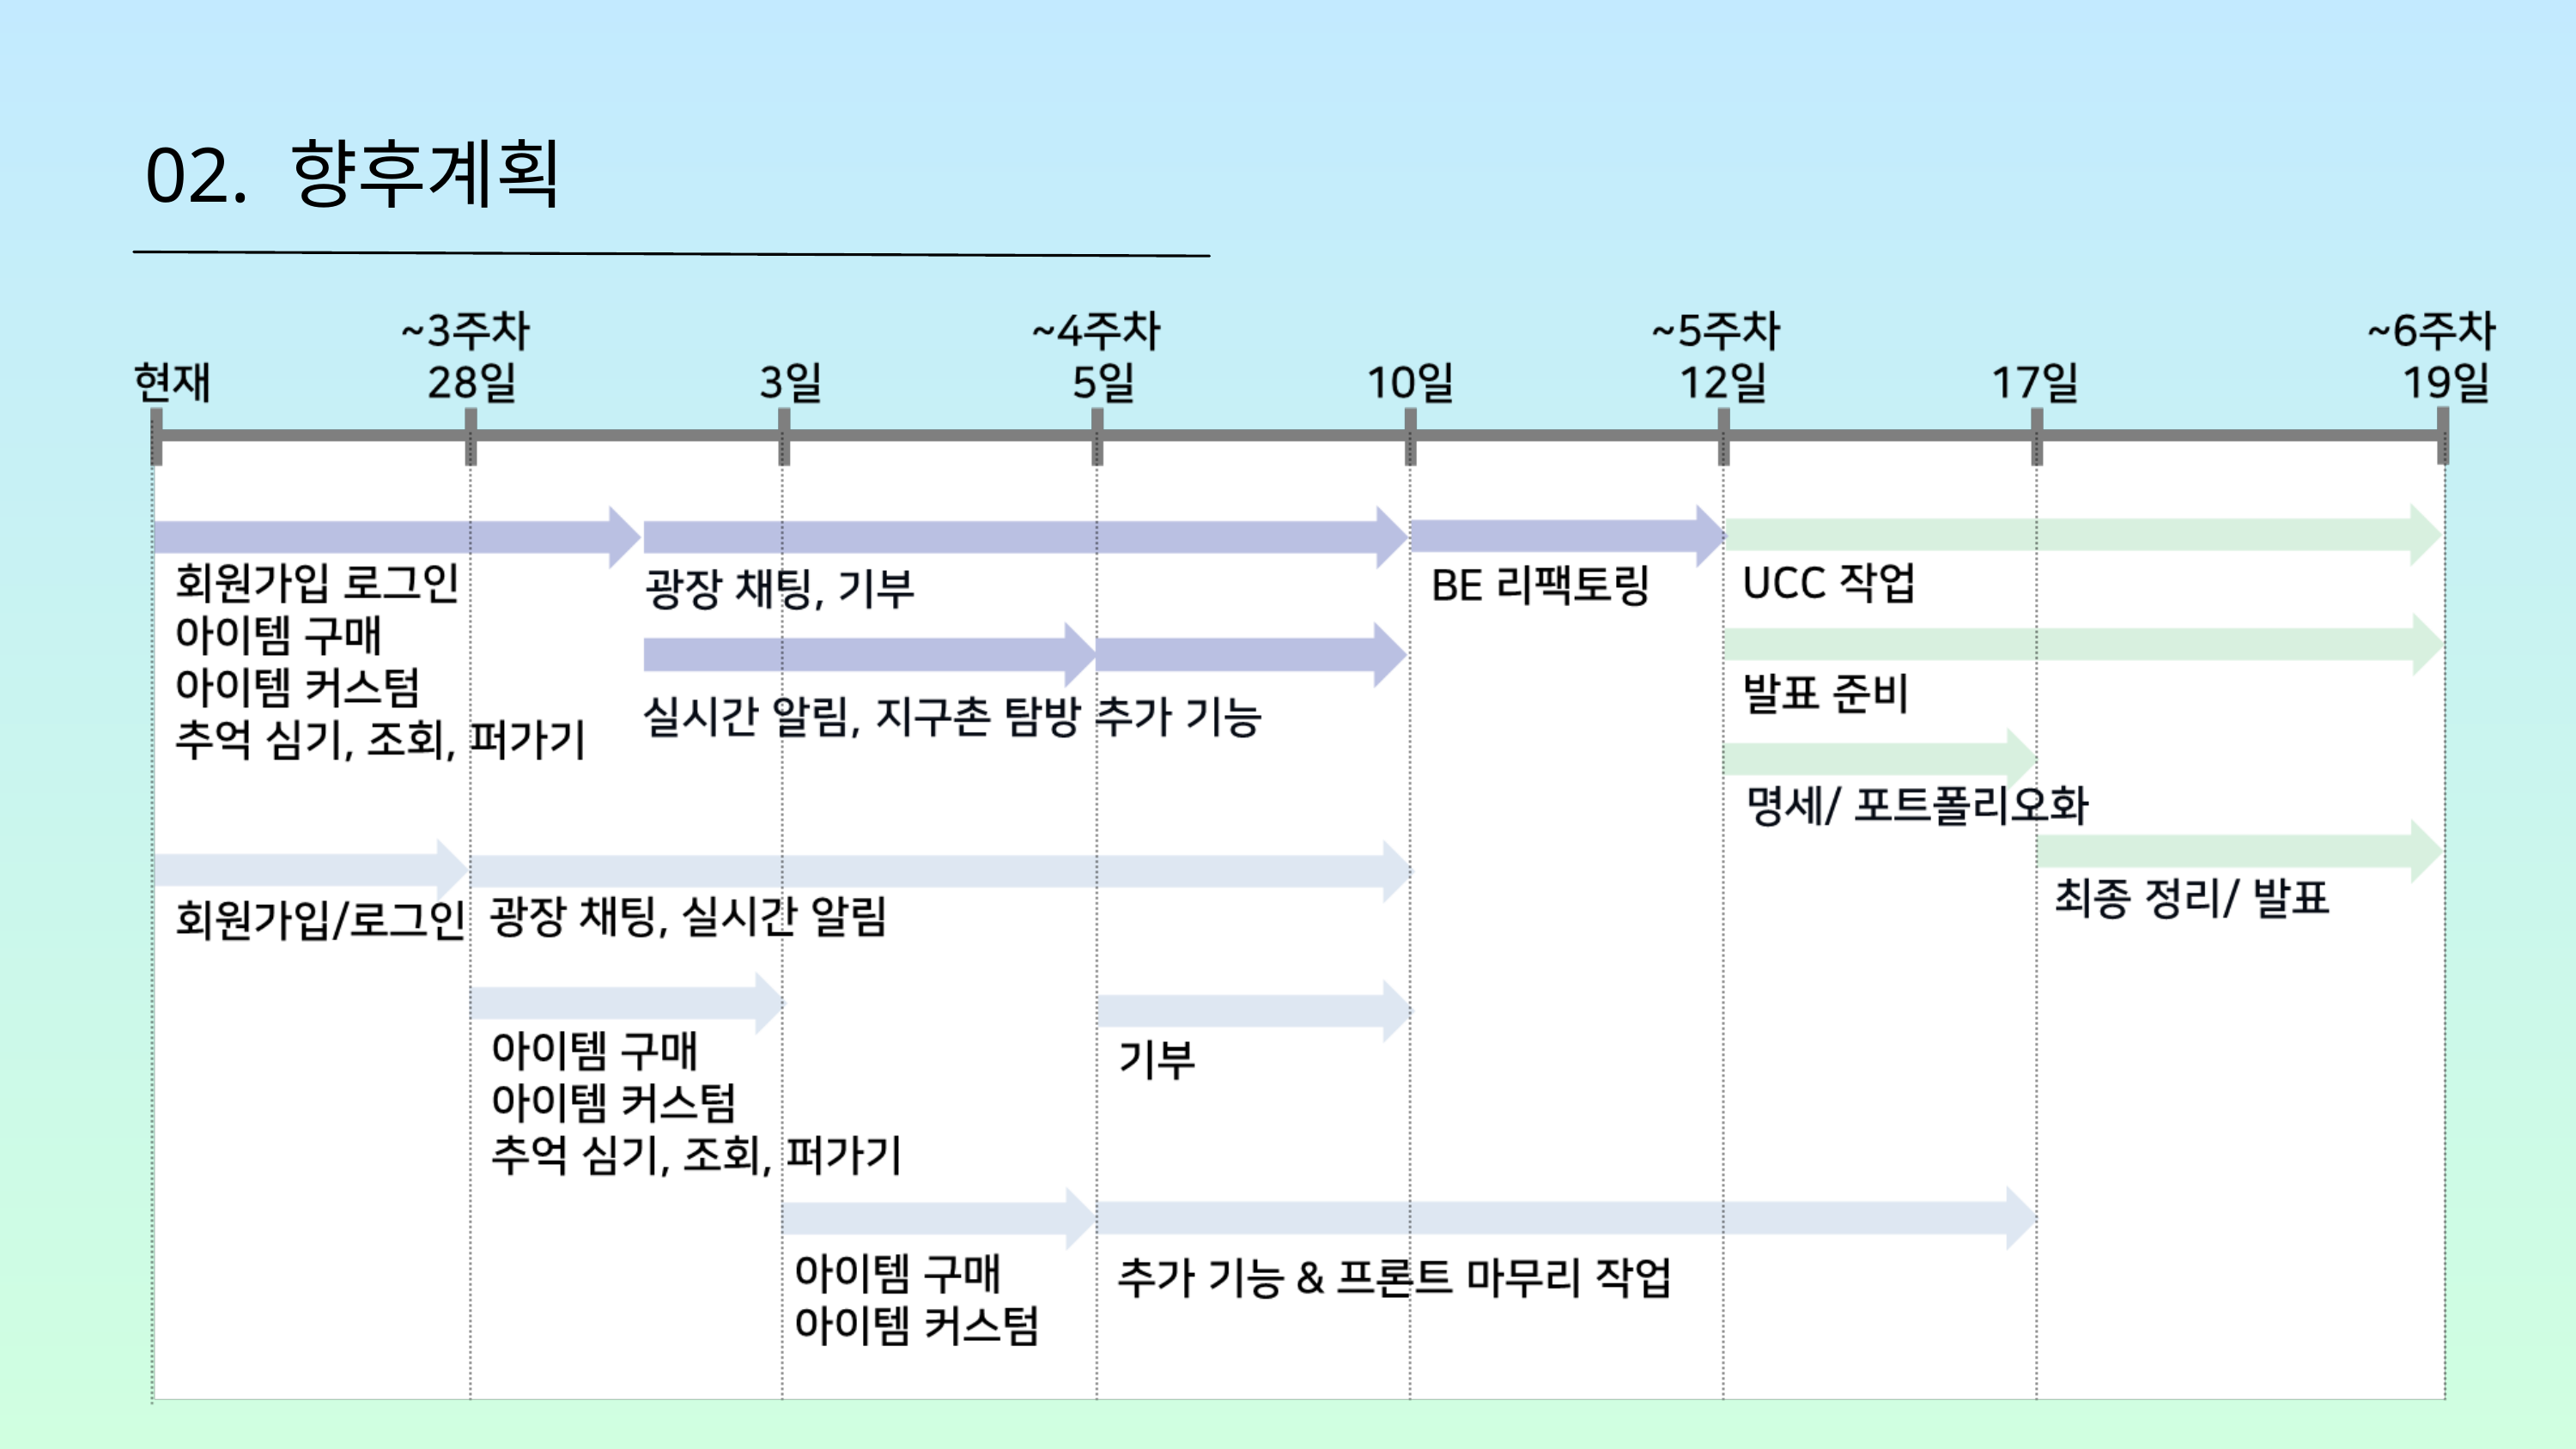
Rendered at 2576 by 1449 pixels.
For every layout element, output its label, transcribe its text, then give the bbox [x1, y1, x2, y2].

text_box 02. 향후계획 [144, 82, 1145, 217]
picture [106, 290, 2554, 1407]
